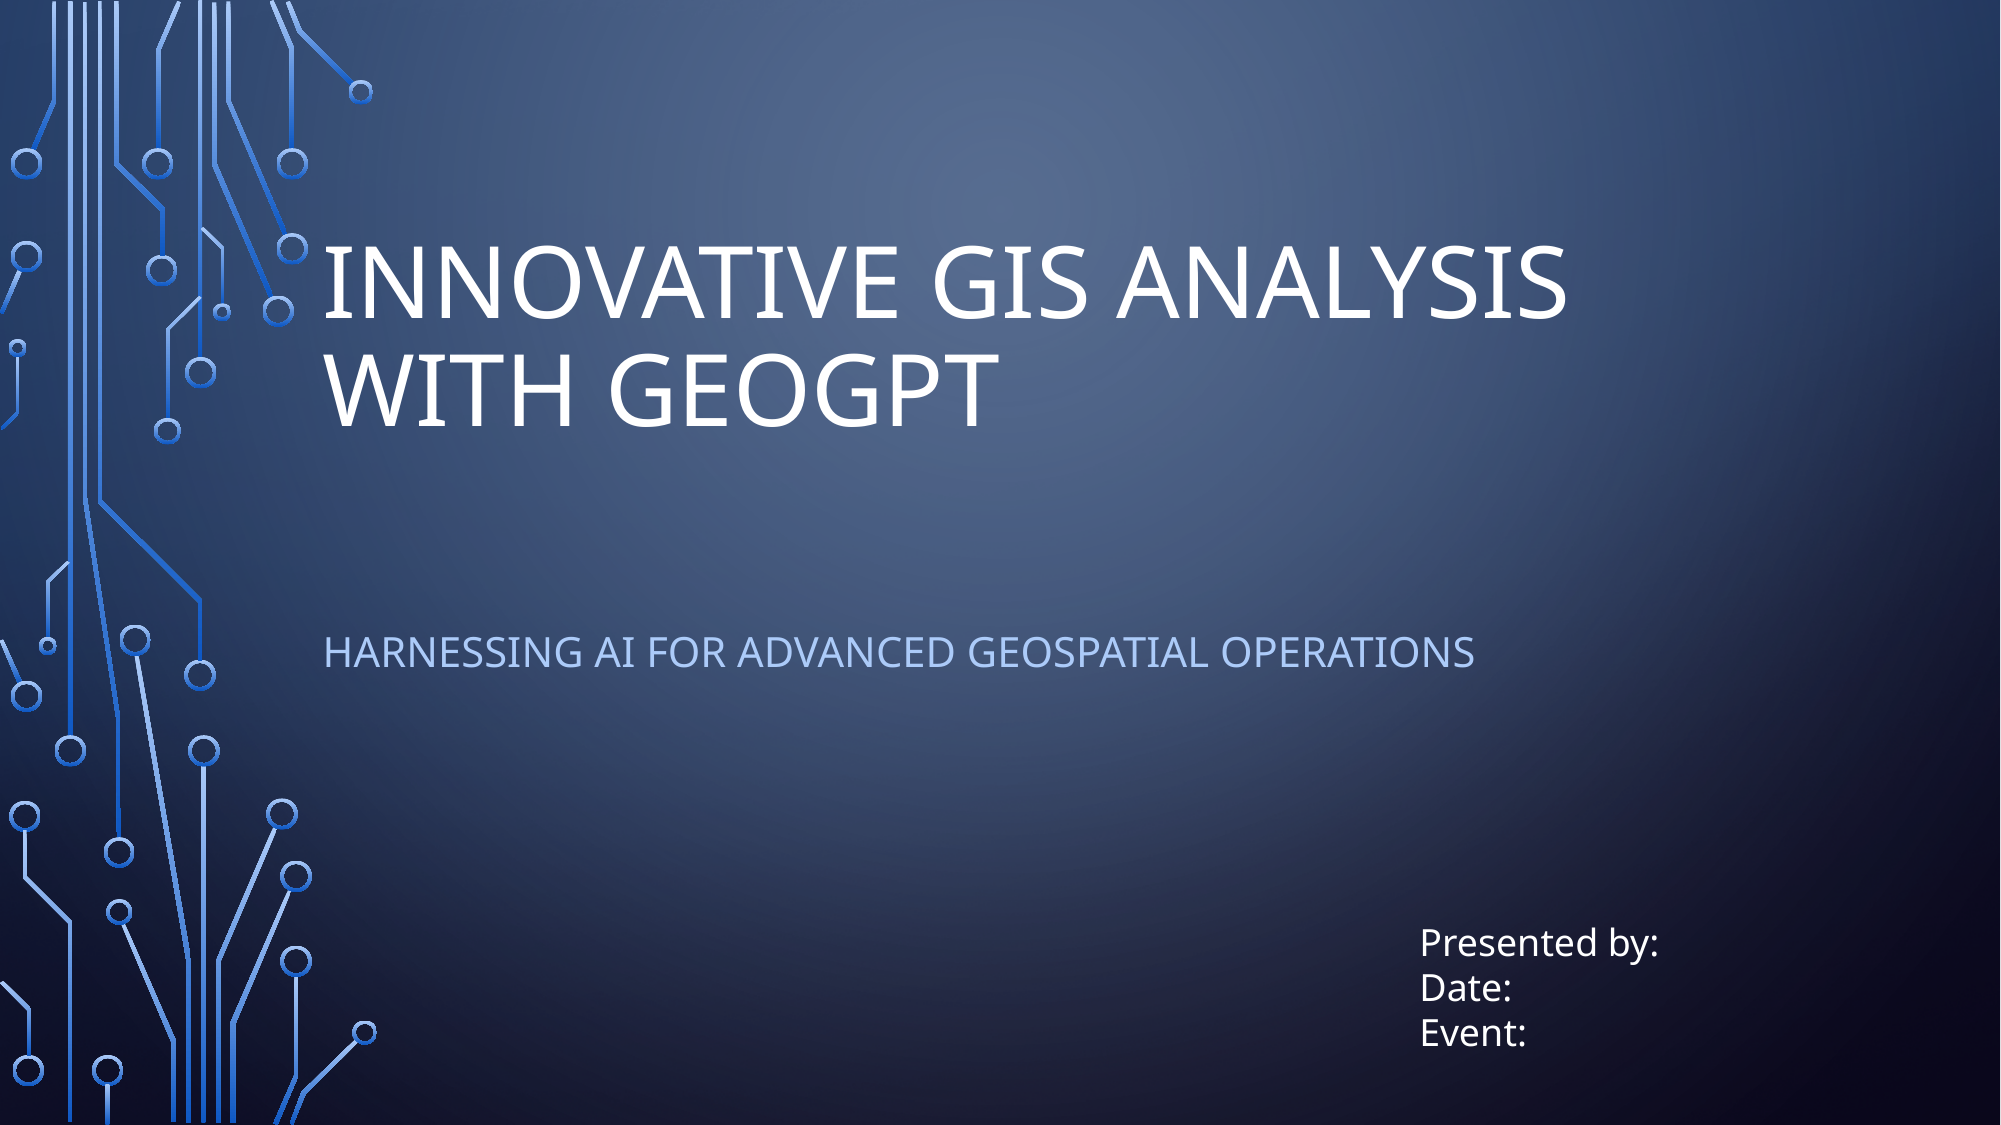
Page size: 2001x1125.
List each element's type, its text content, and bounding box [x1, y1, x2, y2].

title Innovative GIS Analysis with Geogpt [307, 184, 1750, 576]
text_box Presented by: Date: Event: [1404, 911, 1905, 1062]
subtitle Harnessing AI for Advanced Geospatial Operations [307, 607, 1750, 768]
